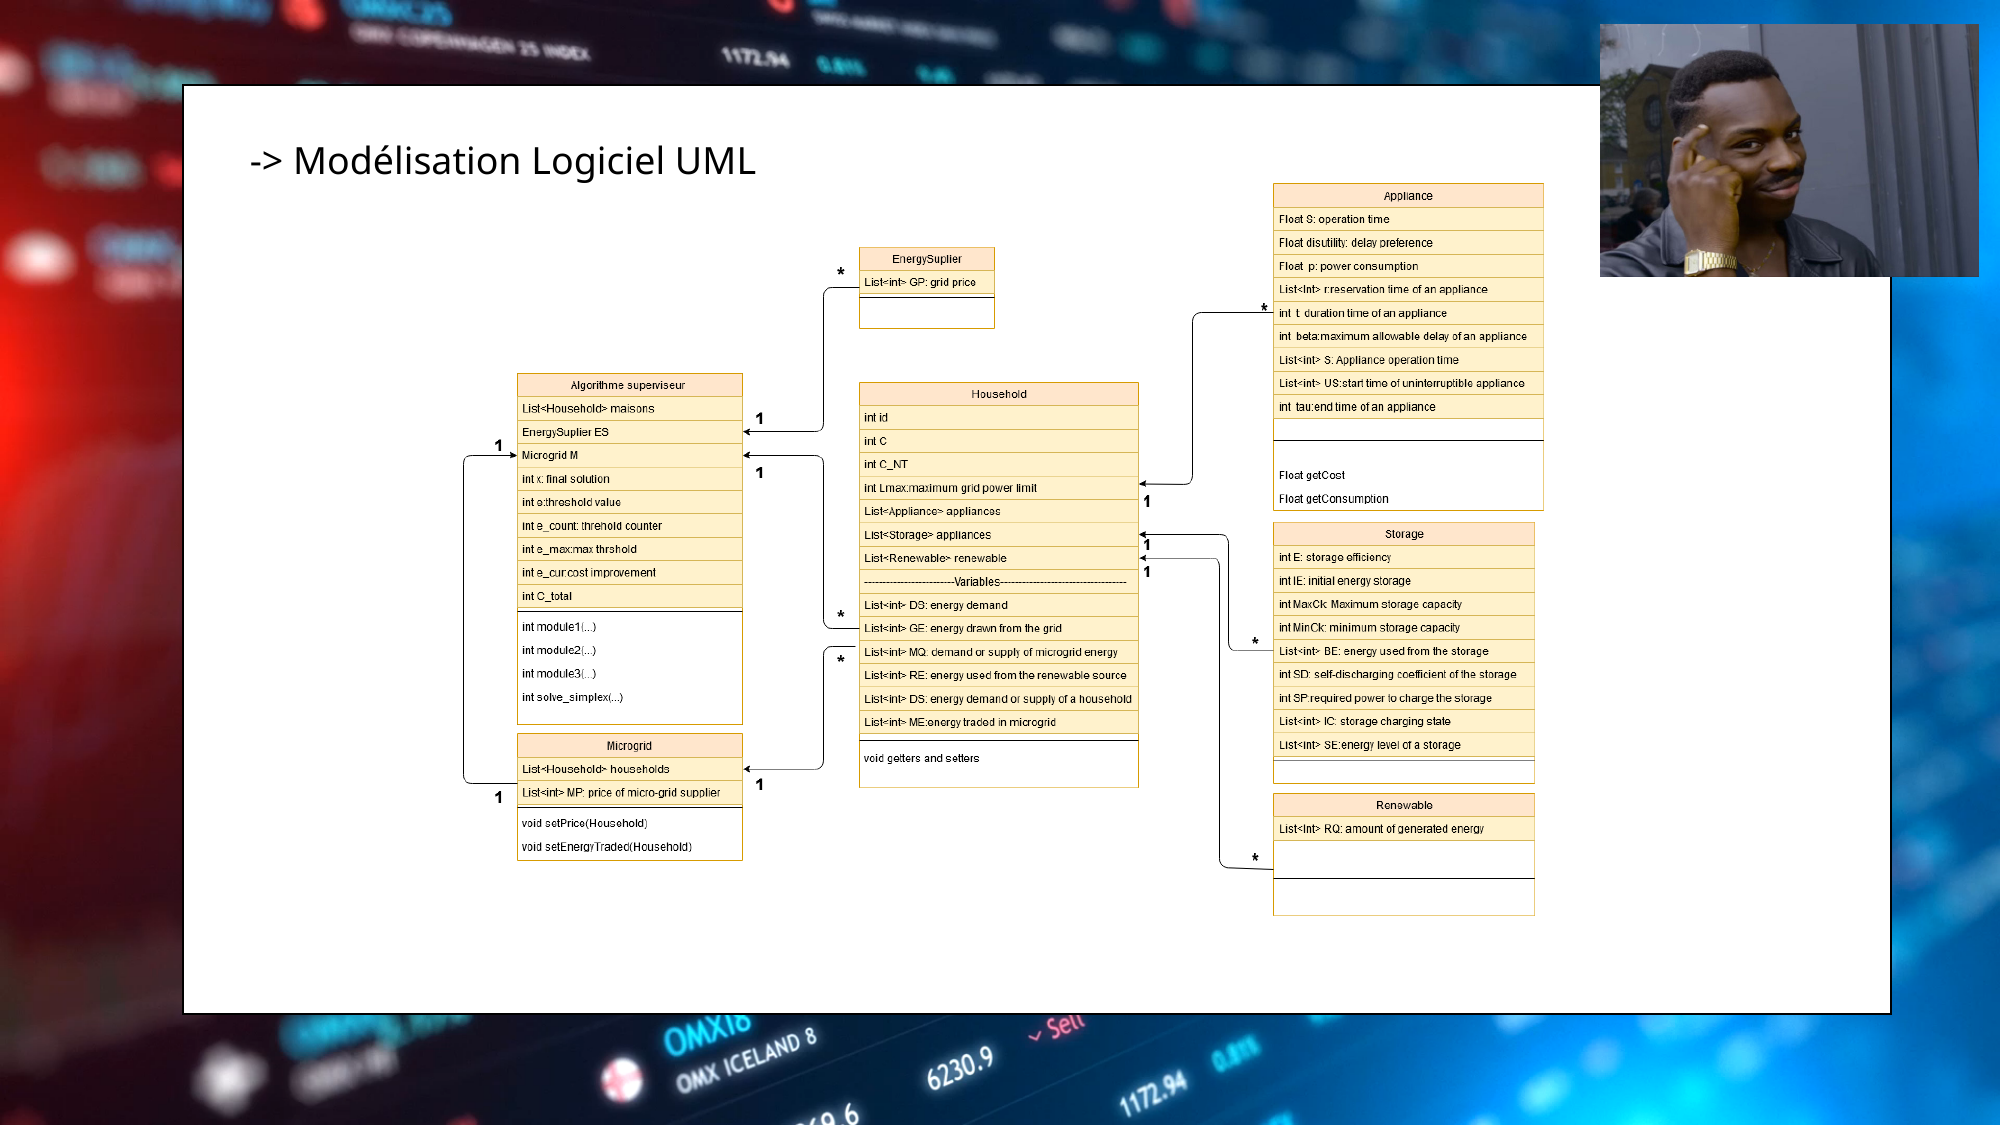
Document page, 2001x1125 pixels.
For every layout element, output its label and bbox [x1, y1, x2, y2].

picture [1600, 24, 1979, 277]
picture [456, 183, 1544, 916]
text_box [0, 0, 2000, 1125]
